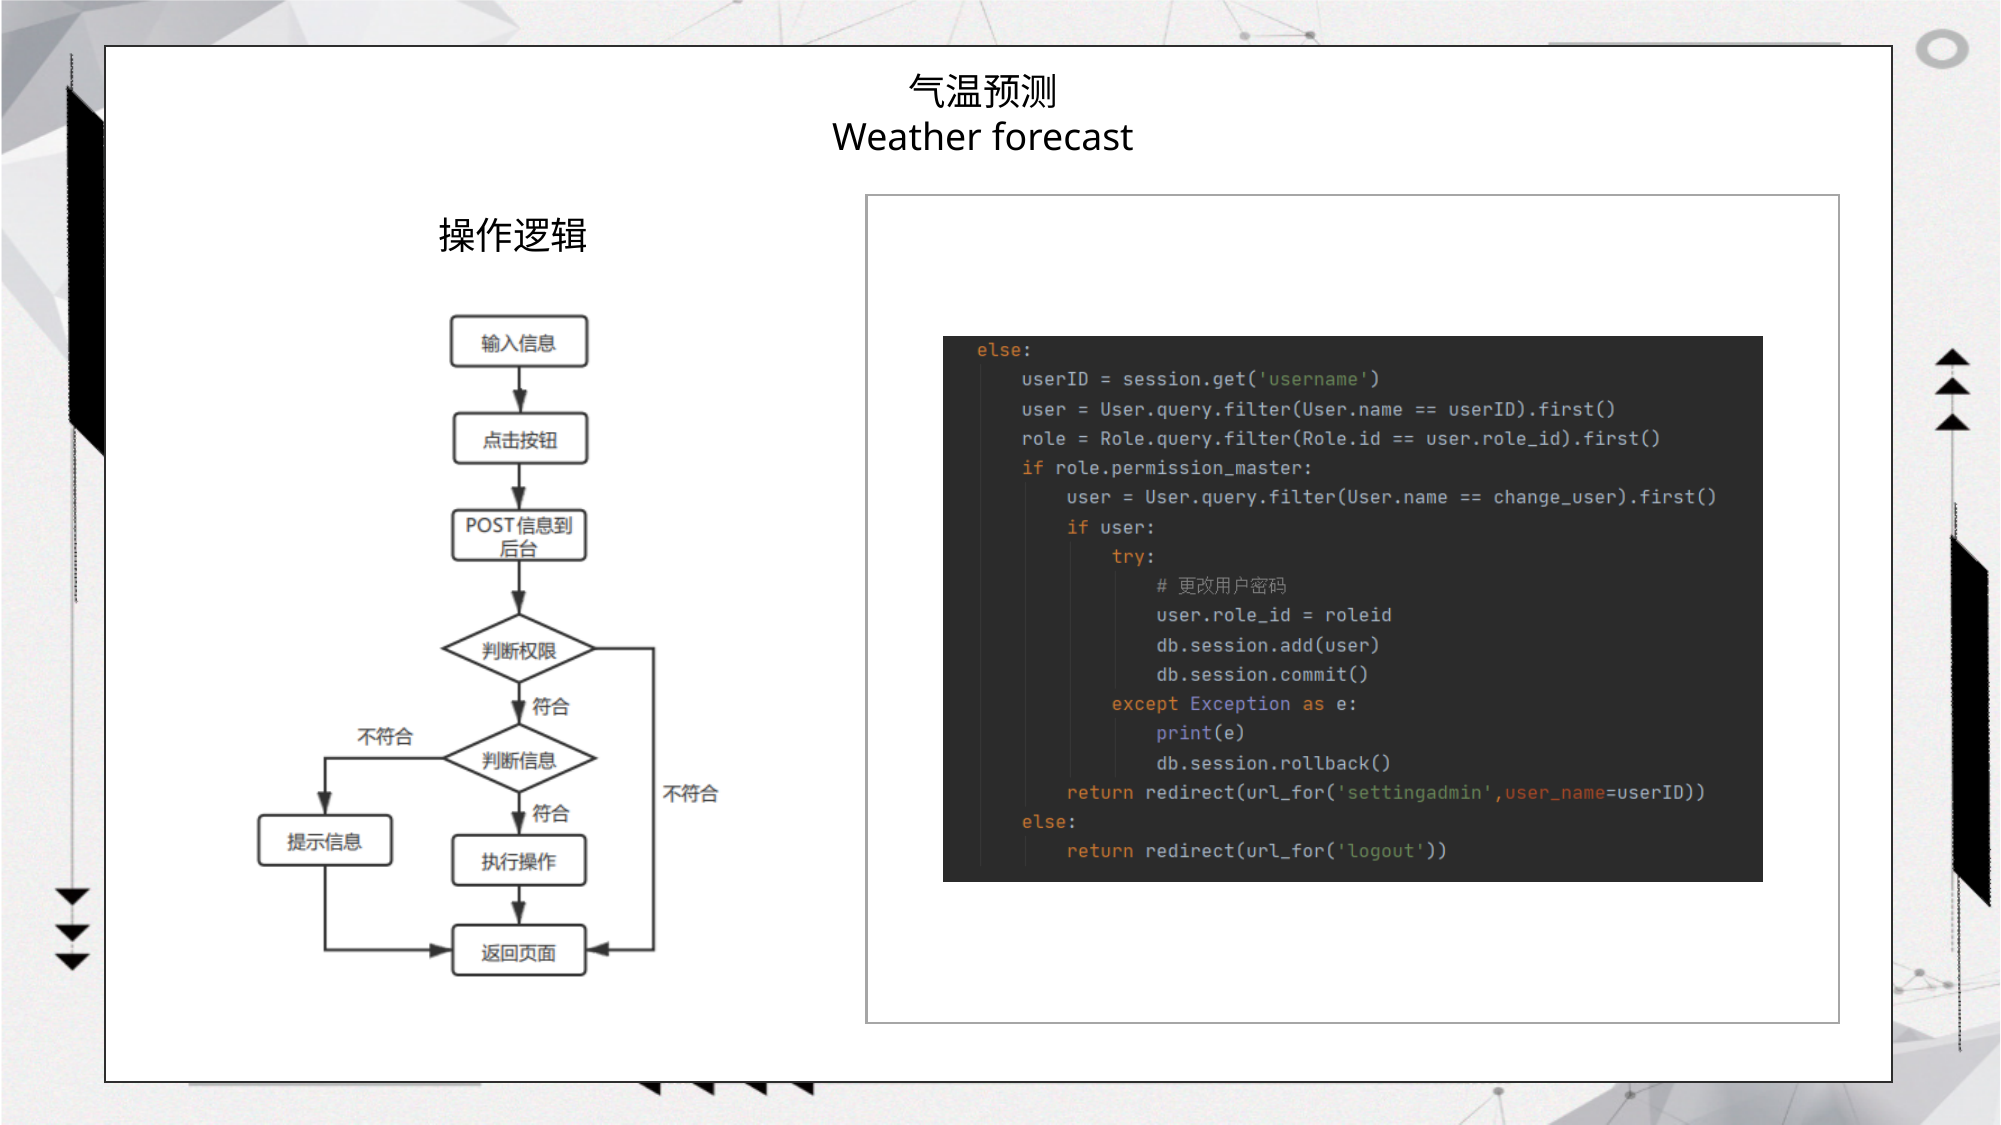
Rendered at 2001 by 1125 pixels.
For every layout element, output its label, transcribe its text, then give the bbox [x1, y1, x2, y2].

text_box [865, 194, 1840, 1024]
text_box 气温预测 Weather forecast [728, 60, 1238, 166]
text_box 操作逻辑 [423, 204, 865, 265]
picture [0, 0, 2001, 1125]
